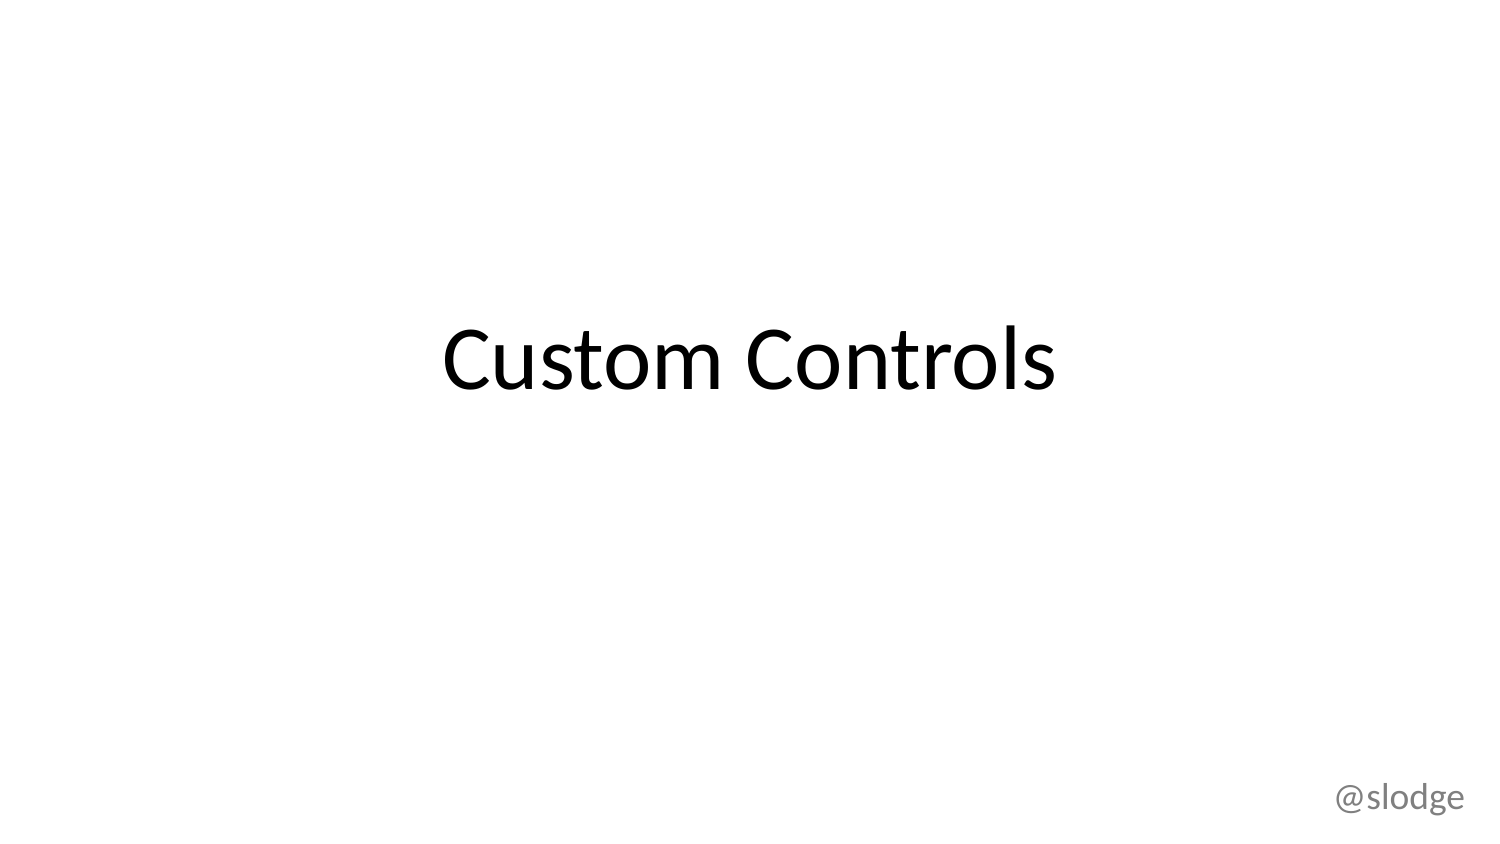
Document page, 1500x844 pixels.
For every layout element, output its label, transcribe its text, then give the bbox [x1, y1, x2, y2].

title Custom Controls [112, 262, 1388, 443]
